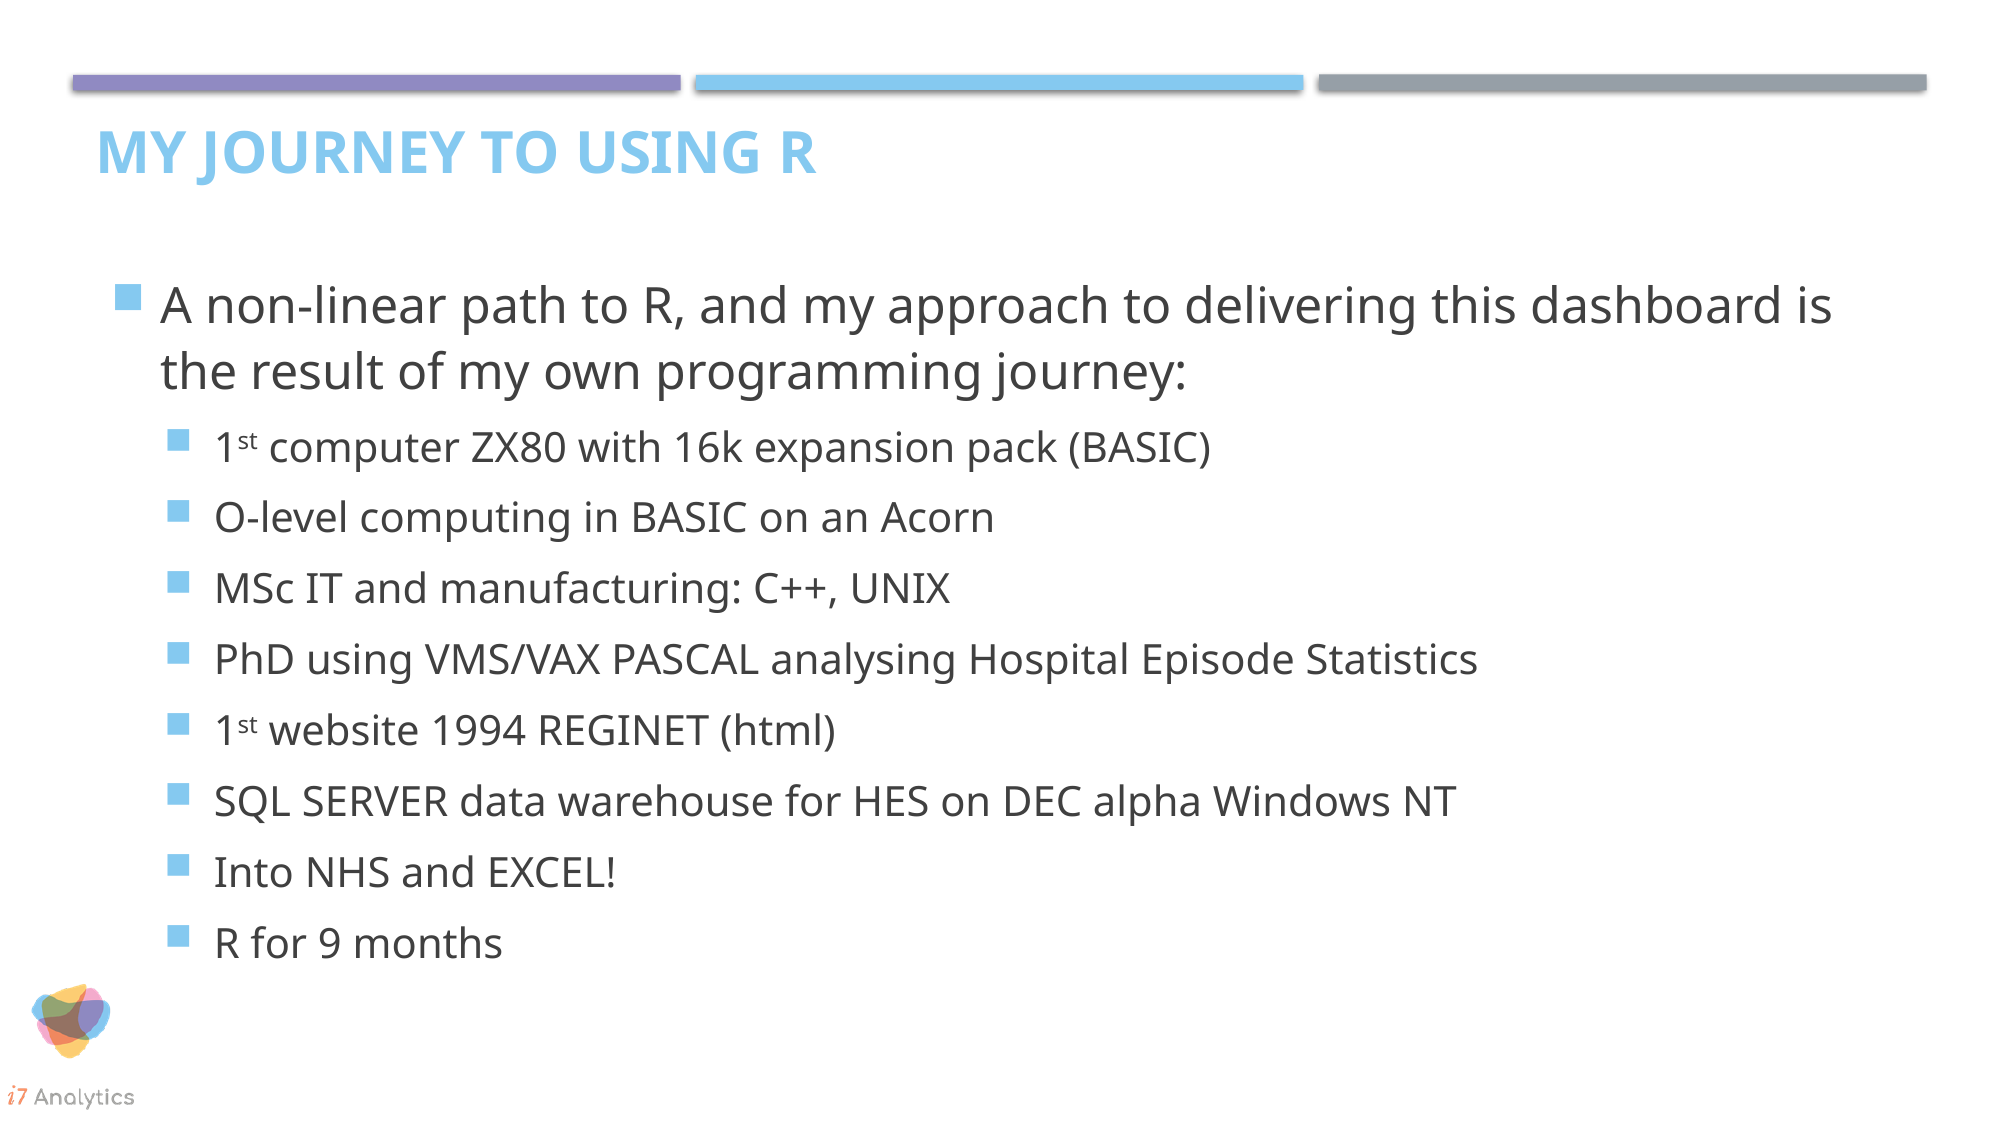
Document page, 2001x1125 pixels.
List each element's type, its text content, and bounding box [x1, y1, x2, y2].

picture [0, 976, 141, 1117]
title My journey to using R [80, 105, 1890, 194]
list A non-linear path to R, and my approach to delivering this dashboard is the result of my own programming journey: 1st computer ZX80 with 16k expansion pack (BASIC) O-level computing in BASIC on an Acorn MSc IT and manufacturing: C++, UNIX PhD using VMS/VAX PASCAL analysing Hospital Episode Statistics 1st website 1994 REGINET (html) SQL SERVER data warehouse for HES on DEC alpha Windows NT Into NHS and EXCEL! R for 9 months [95, 260, 1905, 981]
